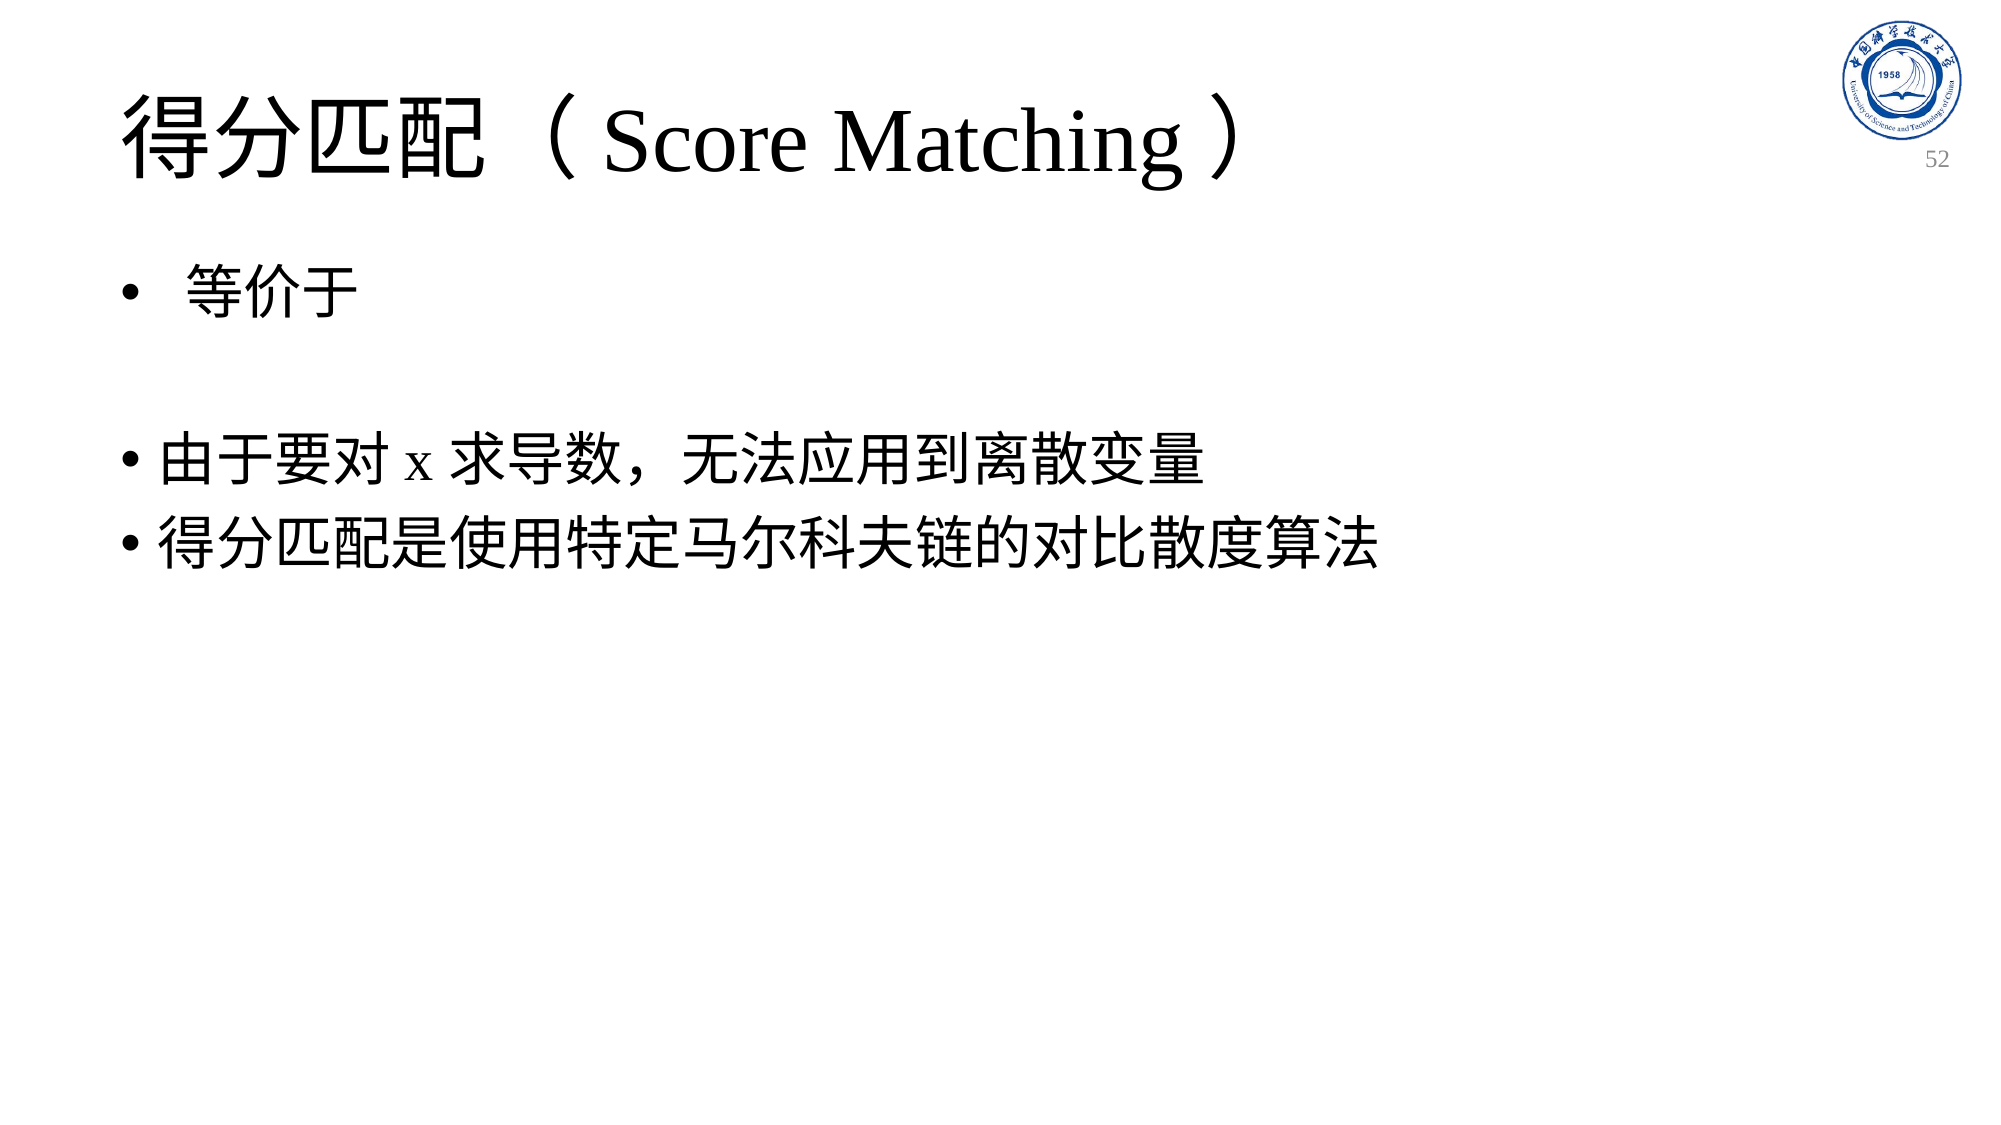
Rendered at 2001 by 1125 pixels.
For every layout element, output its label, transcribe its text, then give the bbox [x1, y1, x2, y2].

picture [1839, 17, 1965, 127]
slide_number 52 [1514, 127, 1965, 188]
title 得分匹配（Score Matching） [105, 59, 1900, 223]
